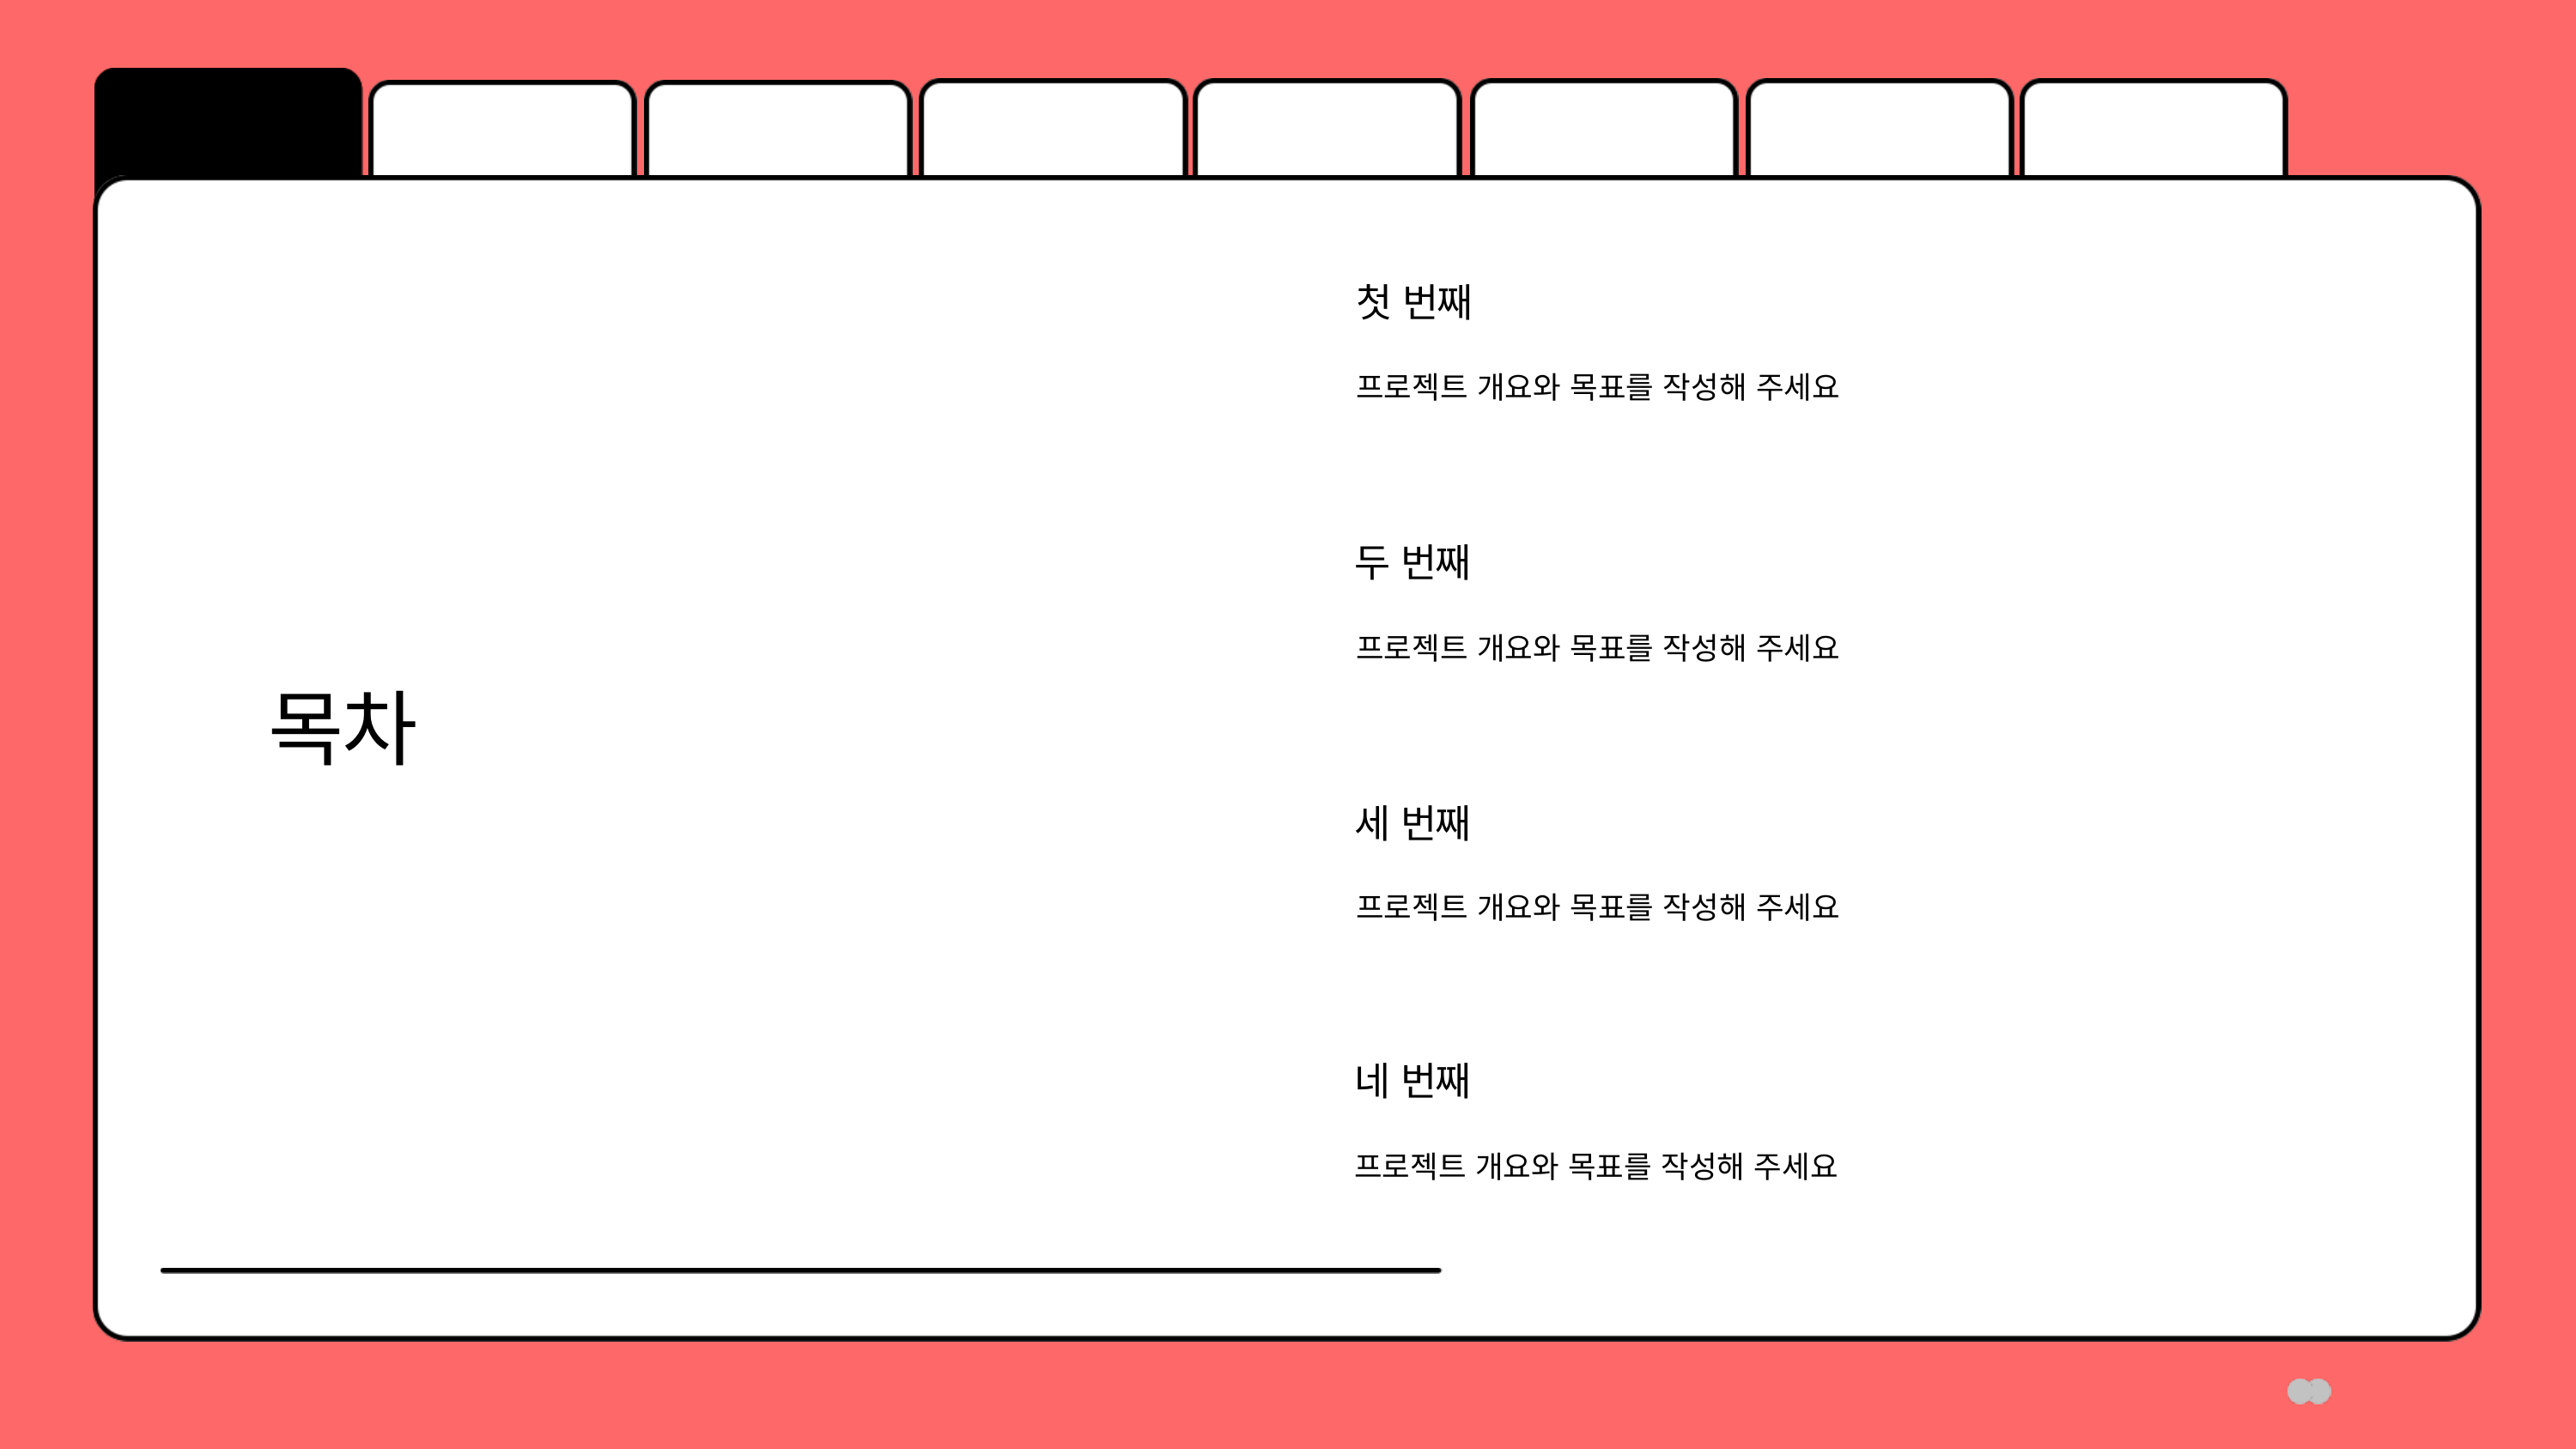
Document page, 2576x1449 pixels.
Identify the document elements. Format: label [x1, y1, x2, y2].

picture [92, 67, 2482, 1342]
picture [2287, 1378, 2331, 1404]
